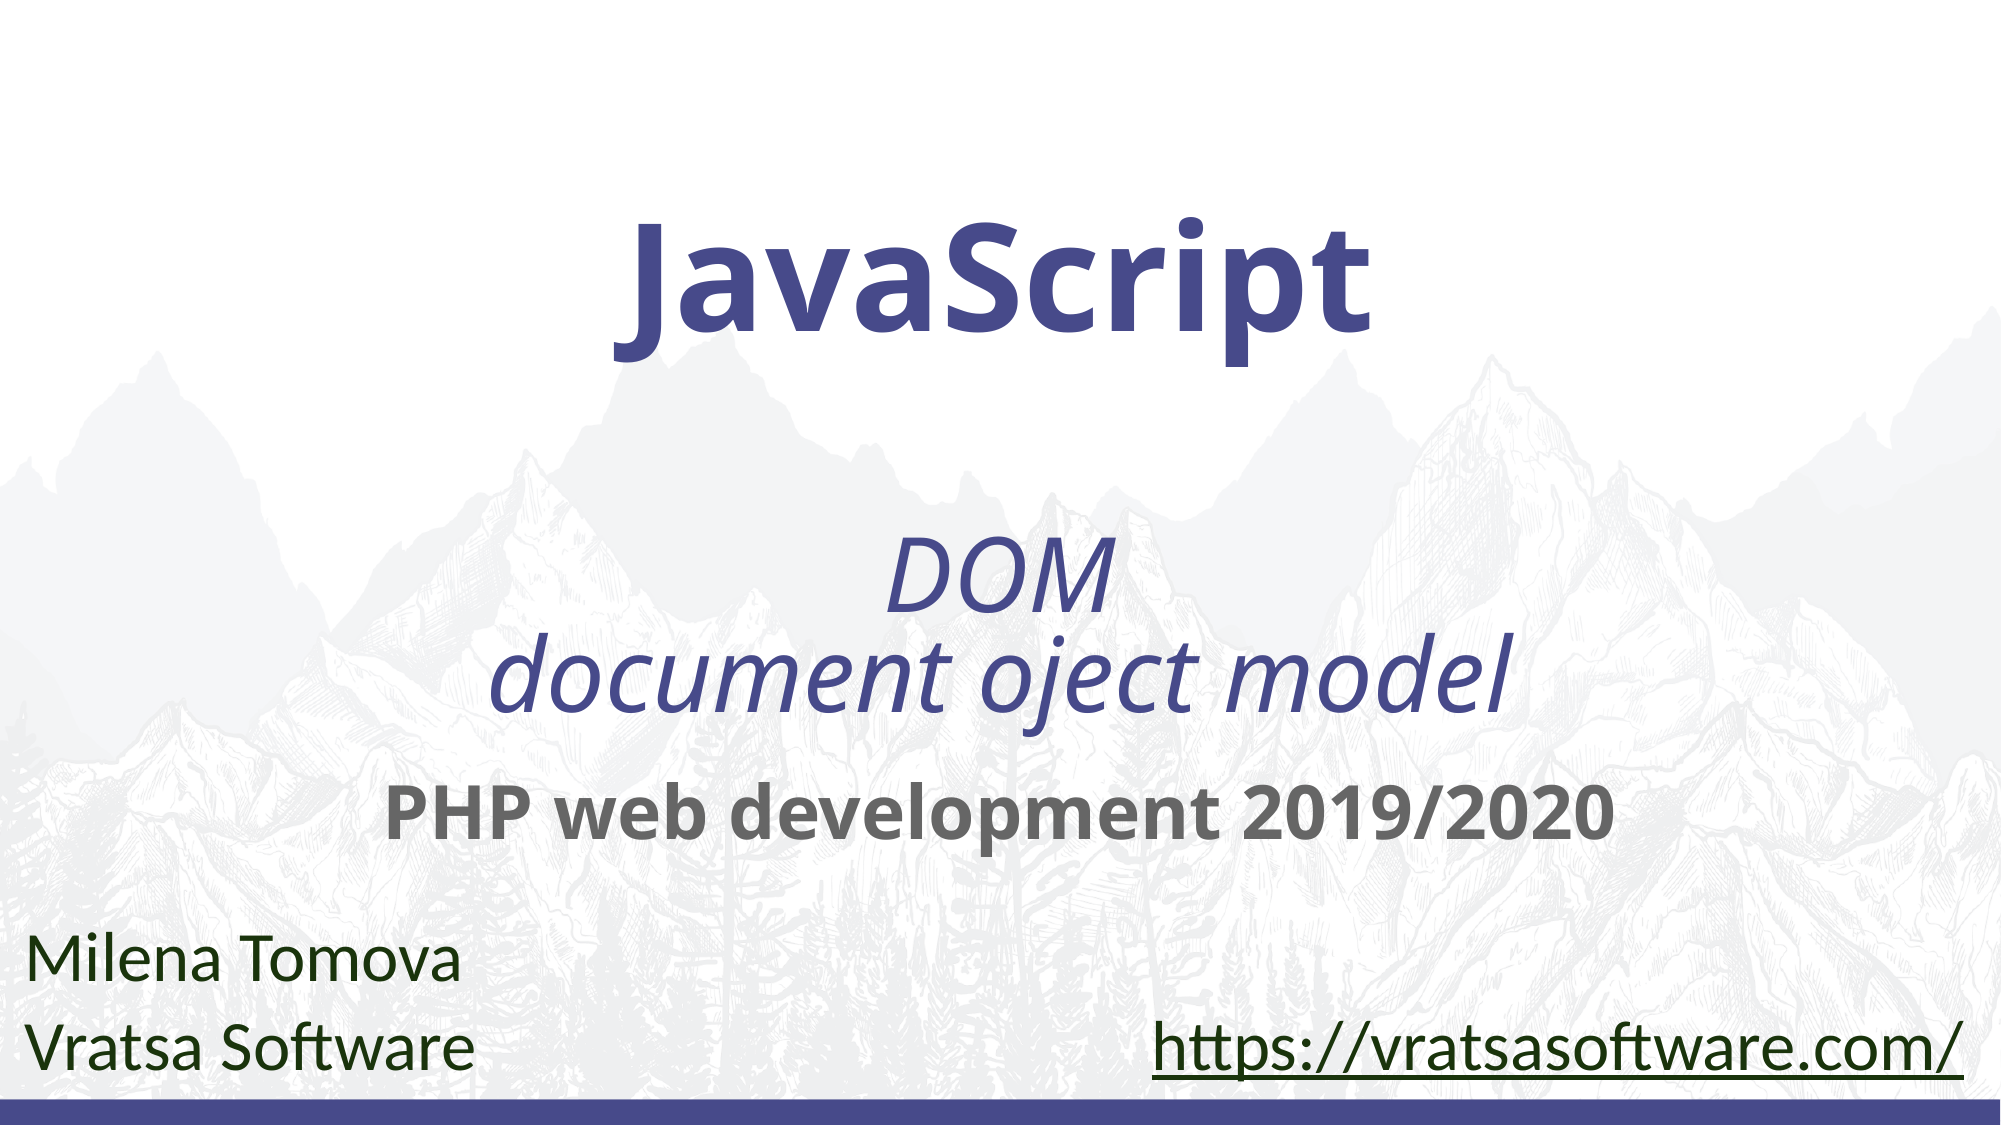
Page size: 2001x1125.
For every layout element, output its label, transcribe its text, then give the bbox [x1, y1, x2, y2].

title JavaScript DOM document oject model [163, 54, 1837, 739]
list Milena Tomova Vratsa Software [18, 880, 1005, 1091]
subtitle PHP web development 2019/2020 [100, 754, 1900, 865]
list https://vratsasoftware.com/ [1005, 917, 1987, 1091]
